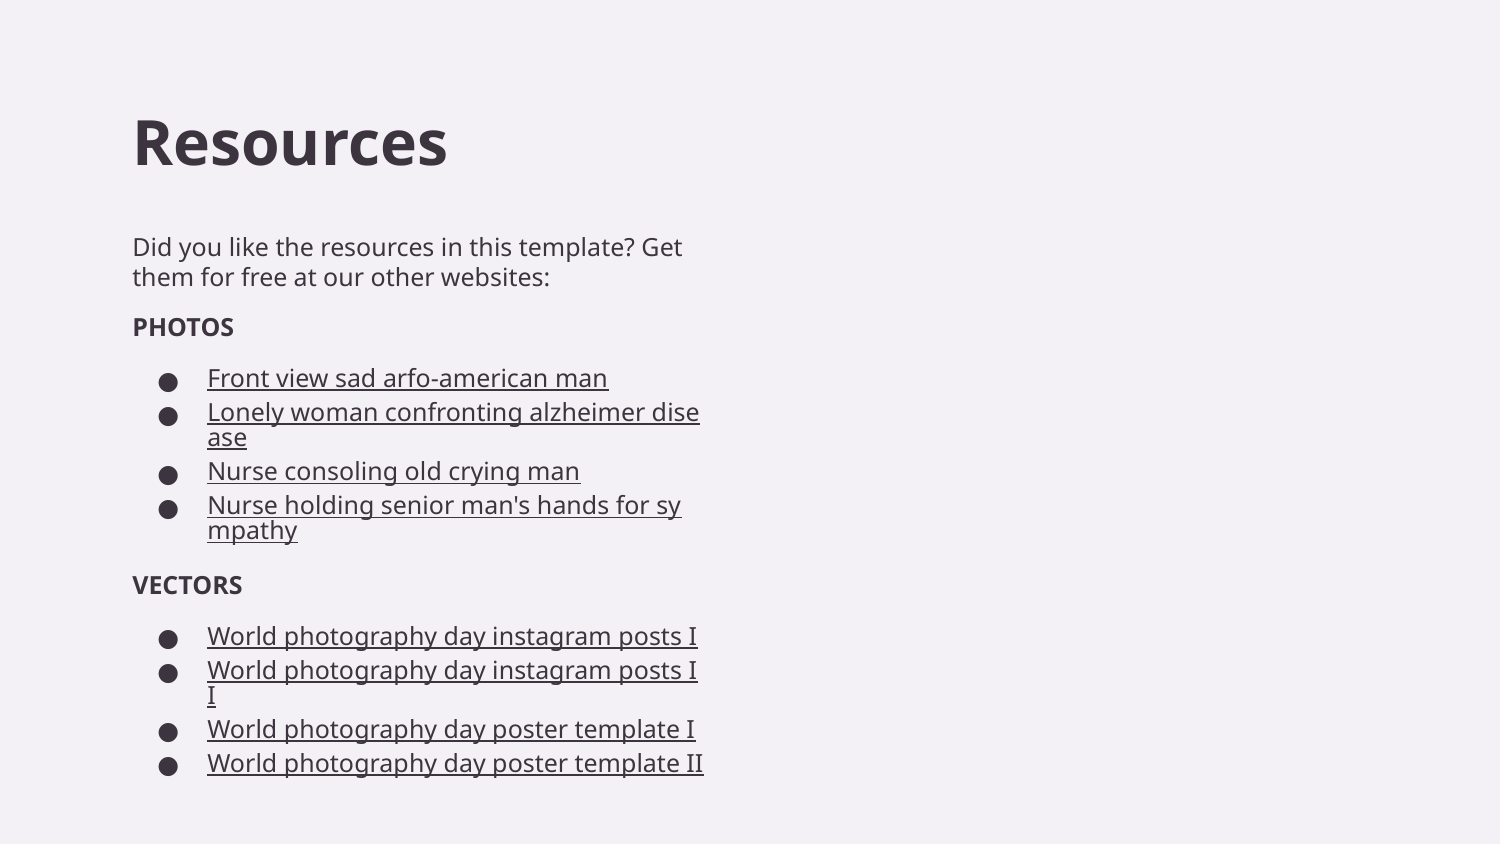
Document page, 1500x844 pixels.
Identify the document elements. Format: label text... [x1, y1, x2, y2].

title Resources [117, 87, 1383, 186]
subtitle Did you like the resources in this template? Get them for free at our other websites: PHOTOS Front view sad arfo-american man Lonely woman confronting alzheimer disease Nurse consoling old crying man Nurse holding senior man's hands for sympathy VECTORS World photography day instagram posts I World photography day instagram posts II World photography day poster template I World photography day poster template II [117, 216, 720, 756]
